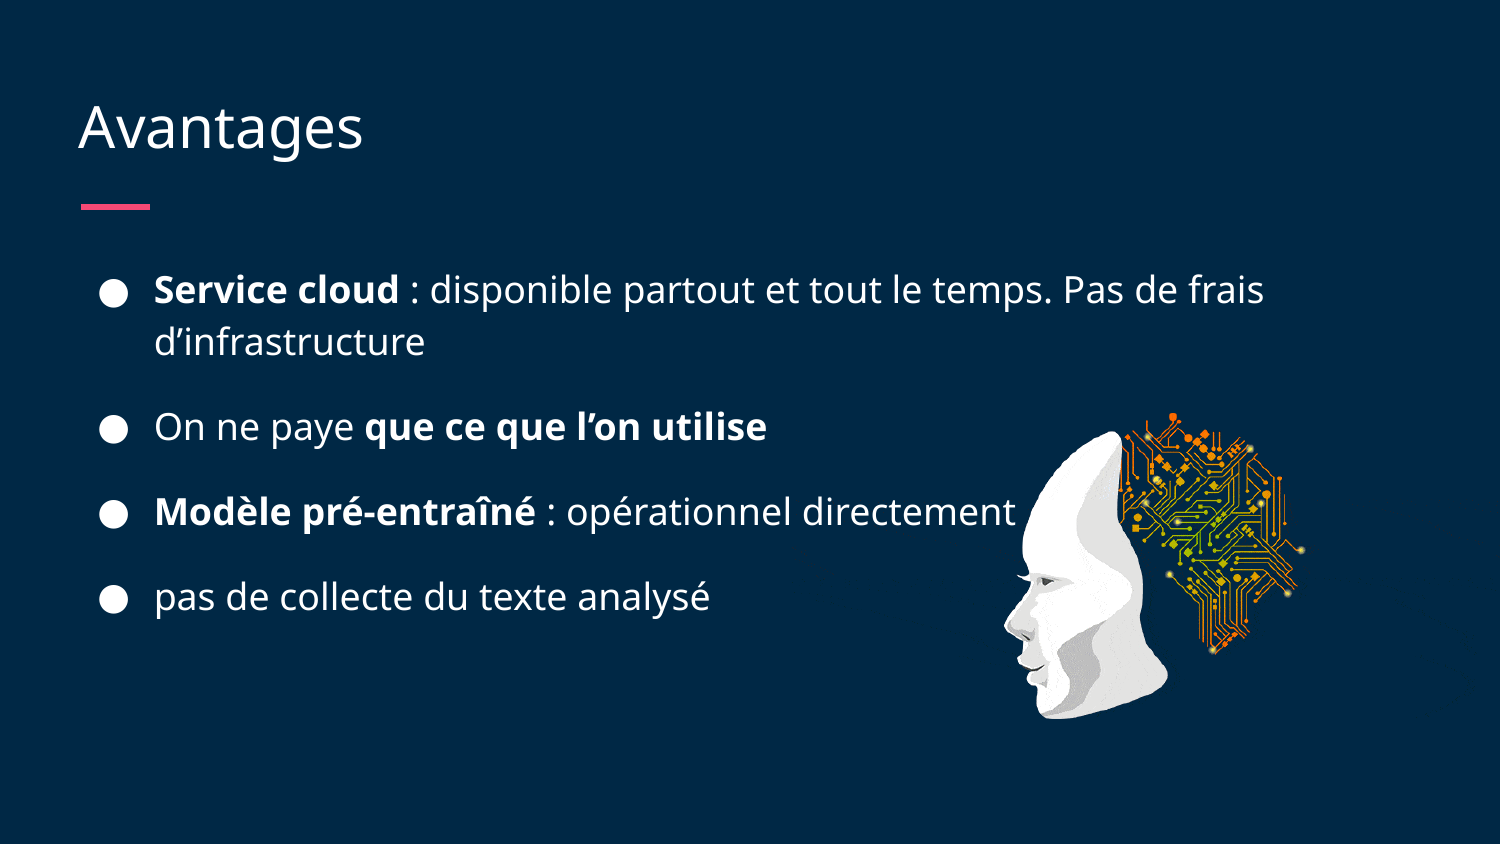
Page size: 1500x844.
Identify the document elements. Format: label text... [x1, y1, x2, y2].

list Service cloud : disponible partout et tout le temps. Pas de frais d’infrastructure On ne paye que ce que l’on utilise Modèle pré-entraîné : opérationnel directement pas de collecte du texte analysé [63, 244, 1437, 750]
picture [792, 312, 1500, 844]
title Avantages [63, 75, 1437, 188]
